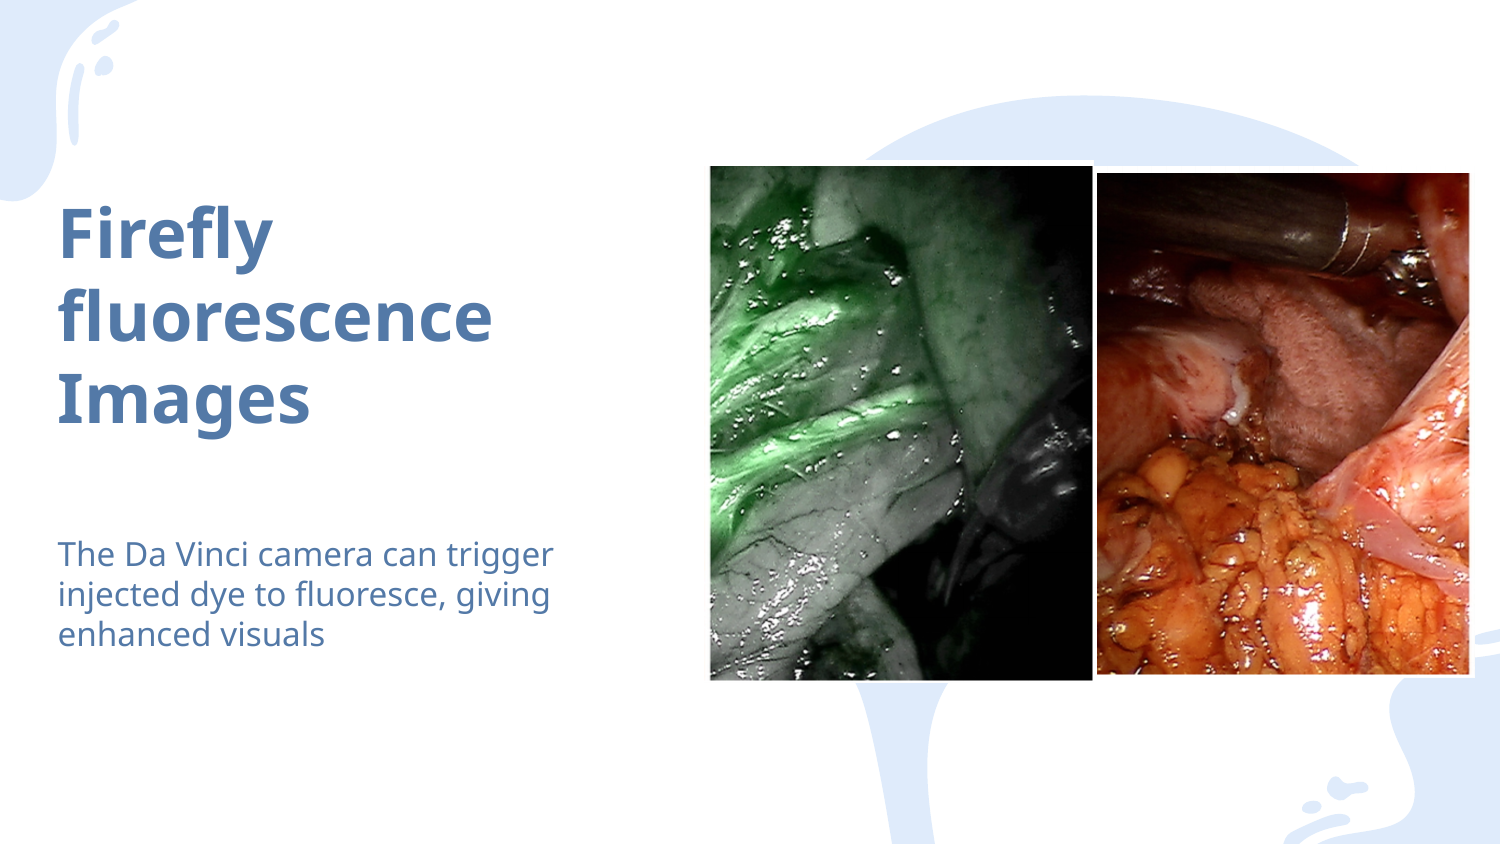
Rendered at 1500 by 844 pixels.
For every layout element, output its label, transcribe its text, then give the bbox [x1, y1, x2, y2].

title Firefly fluorescence Images [42, 174, 606, 453]
subtitle The Da Vinci camera can trigger injected dye to fluoresce, giving enhanced visuals [42, 518, 654, 758]
picture [704, 160, 1476, 684]
